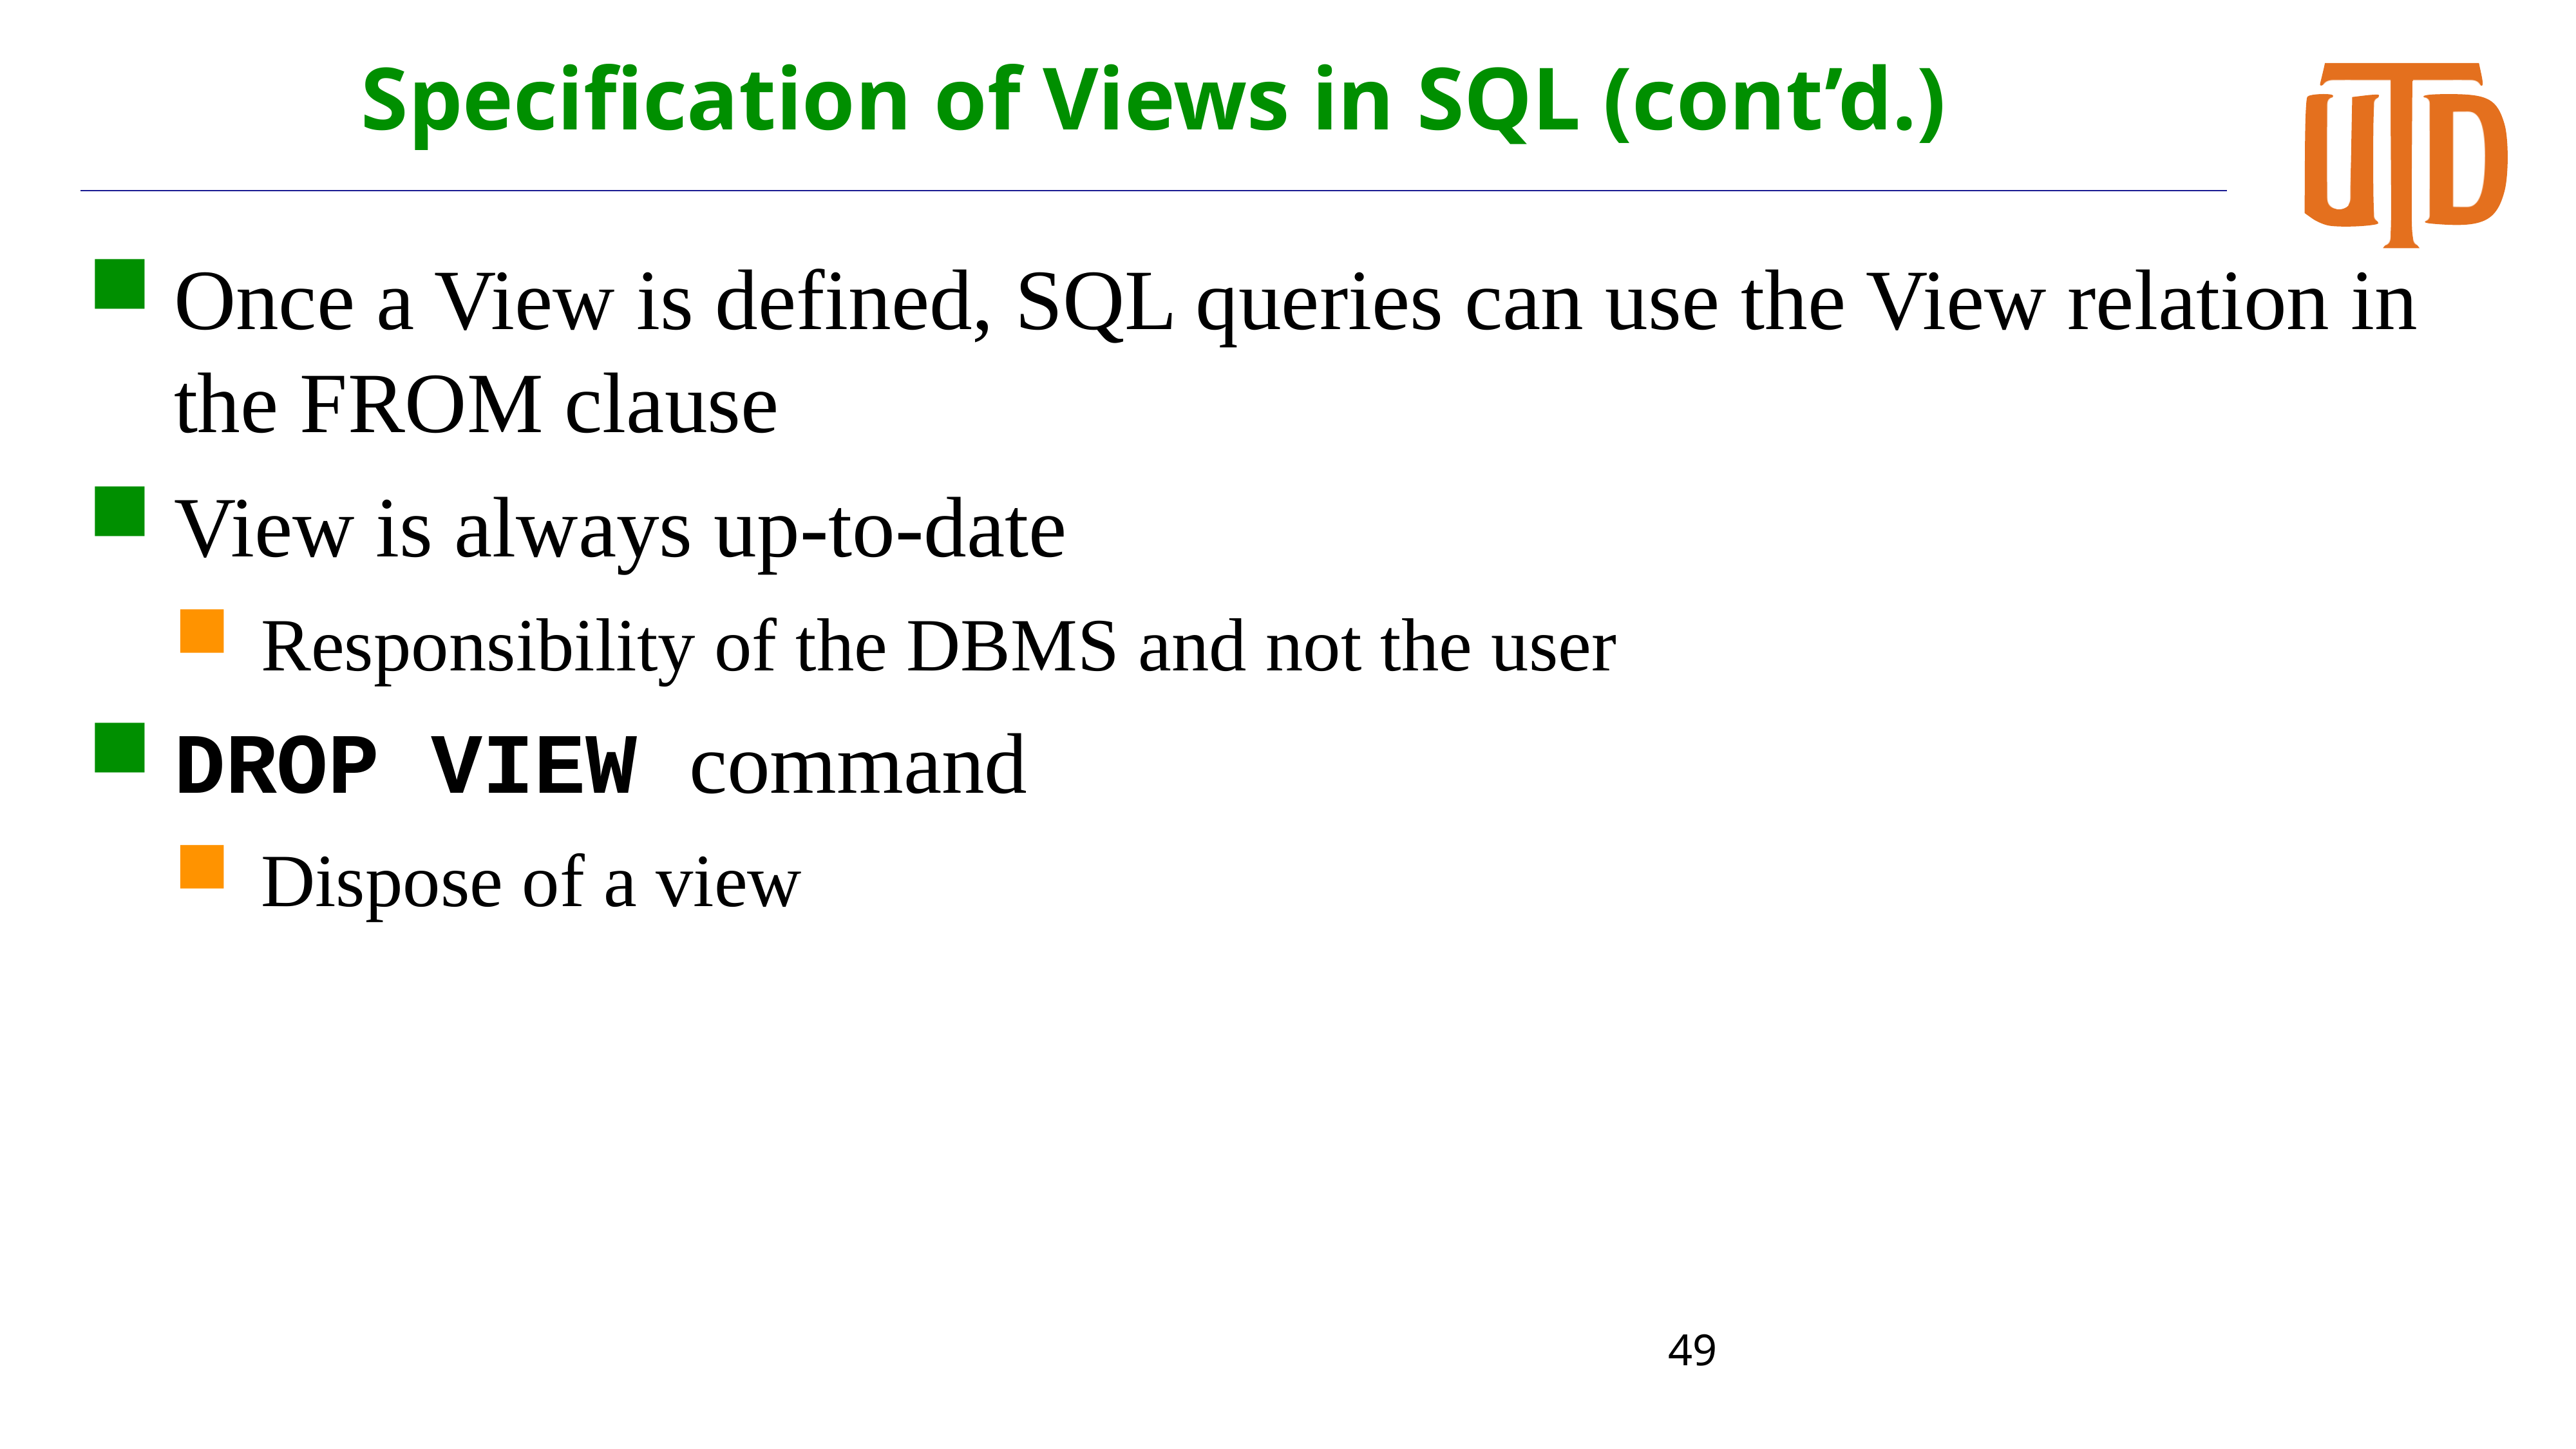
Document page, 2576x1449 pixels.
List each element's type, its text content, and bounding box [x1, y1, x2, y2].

list Once a View is defined, SQL queries can use the View relation in the FROM clause View is always up-to-date Responsibility of the DBMS and not the user DROP VIEW command Dispose of a view [80, 235, 2496, 1304]
text_box 49 [1613, 1318, 1773, 1387]
picture [2320, 62, 2483, 235]
picture [2304, 93, 2380, 227]
picture [2423, 94, 2508, 225]
title Specification of Views in SQL (cont’d.) [80, 0, 2228, 191]
